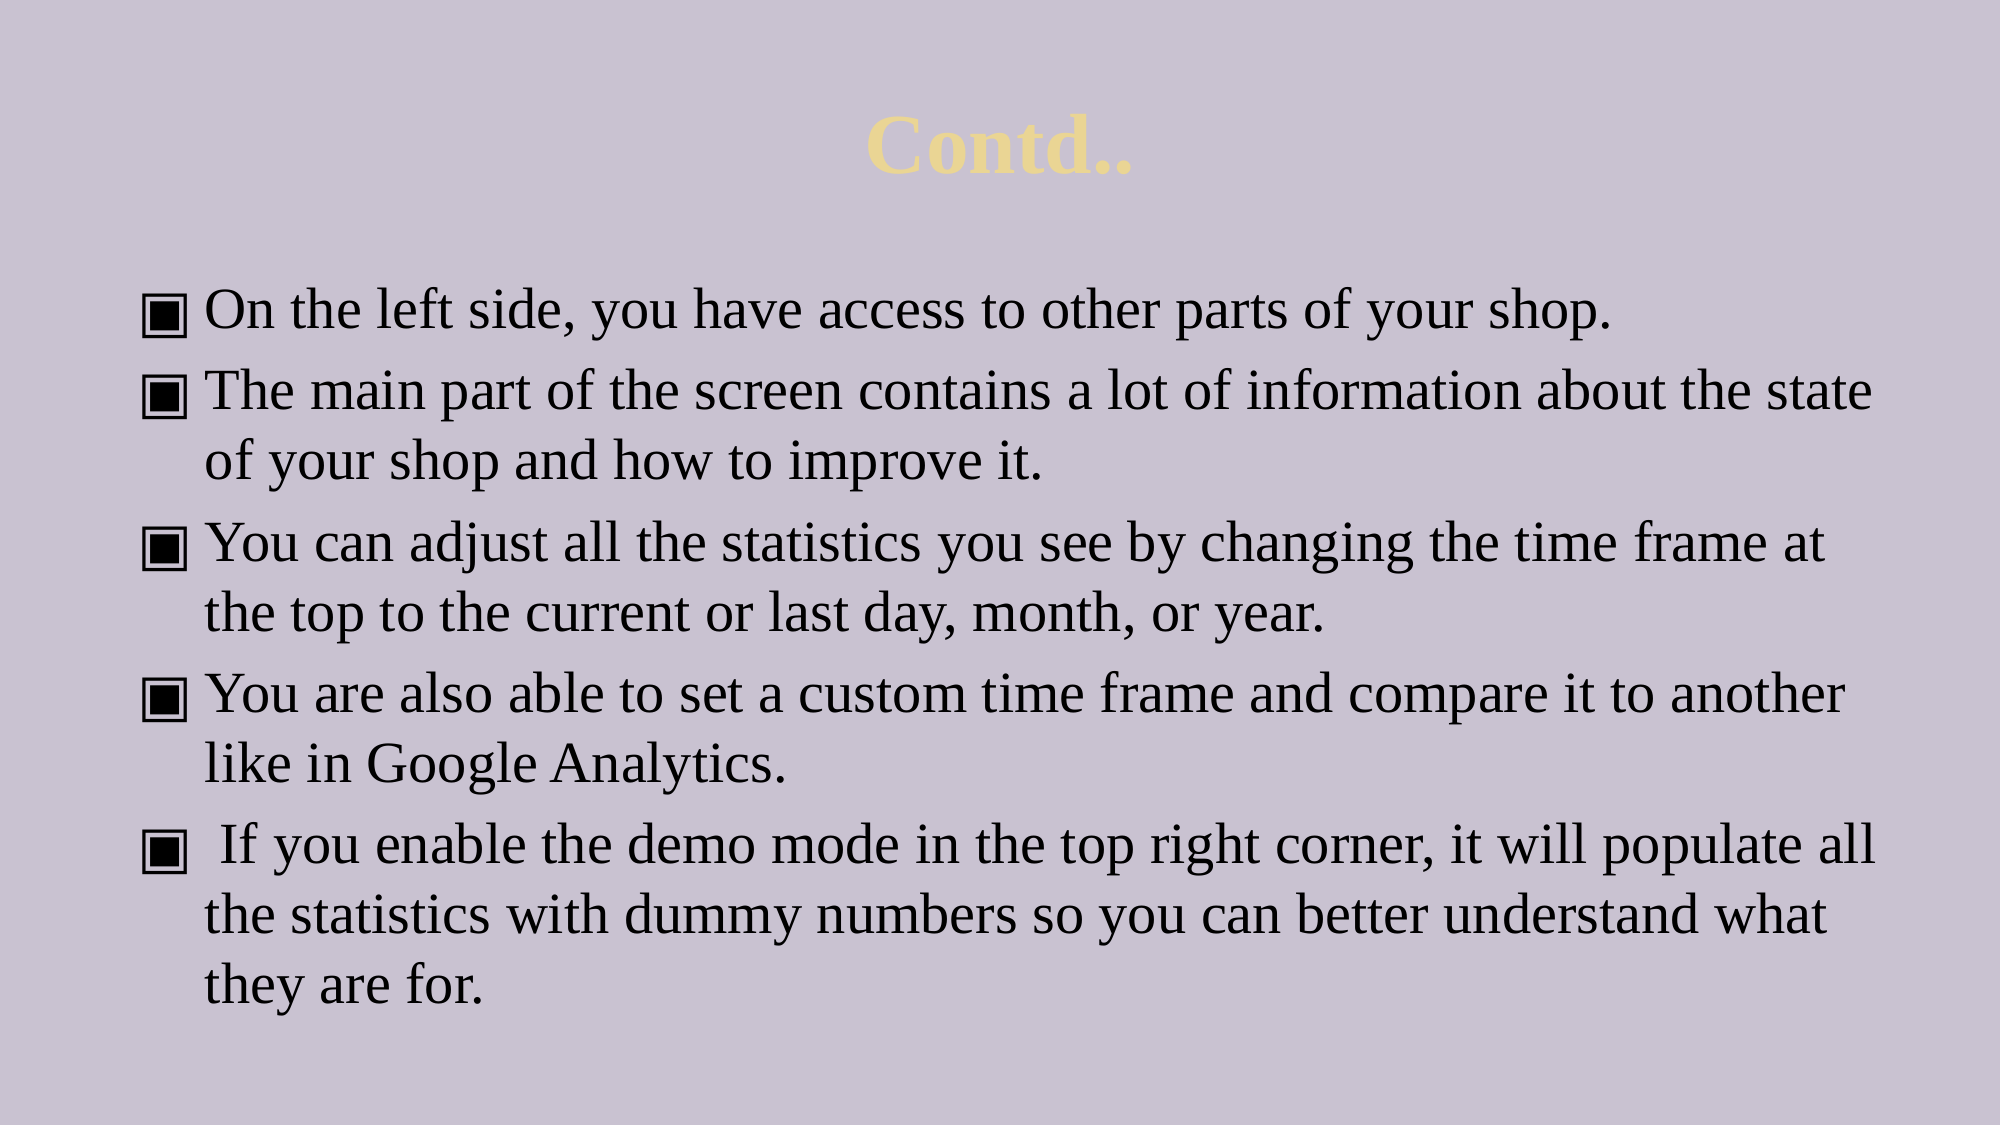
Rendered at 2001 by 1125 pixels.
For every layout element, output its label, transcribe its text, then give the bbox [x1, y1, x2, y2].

title Contd.. [99, 45, 1900, 233]
list On the left side, you have access to other parts of your shop. The main part of the screen contains a lot of information about the state of your shop and how to improve it. You can adjust all the statistics you see by changing the time frame at the top to the current or last day, month, or year. You are also able to set a custom time frame and compare it to another like in Google Analytics. If you enable the demo mode in the top right corner, it will populate all the statistics with dummy numbers so you can better understand what they are for. [99, 262, 1900, 1035]
